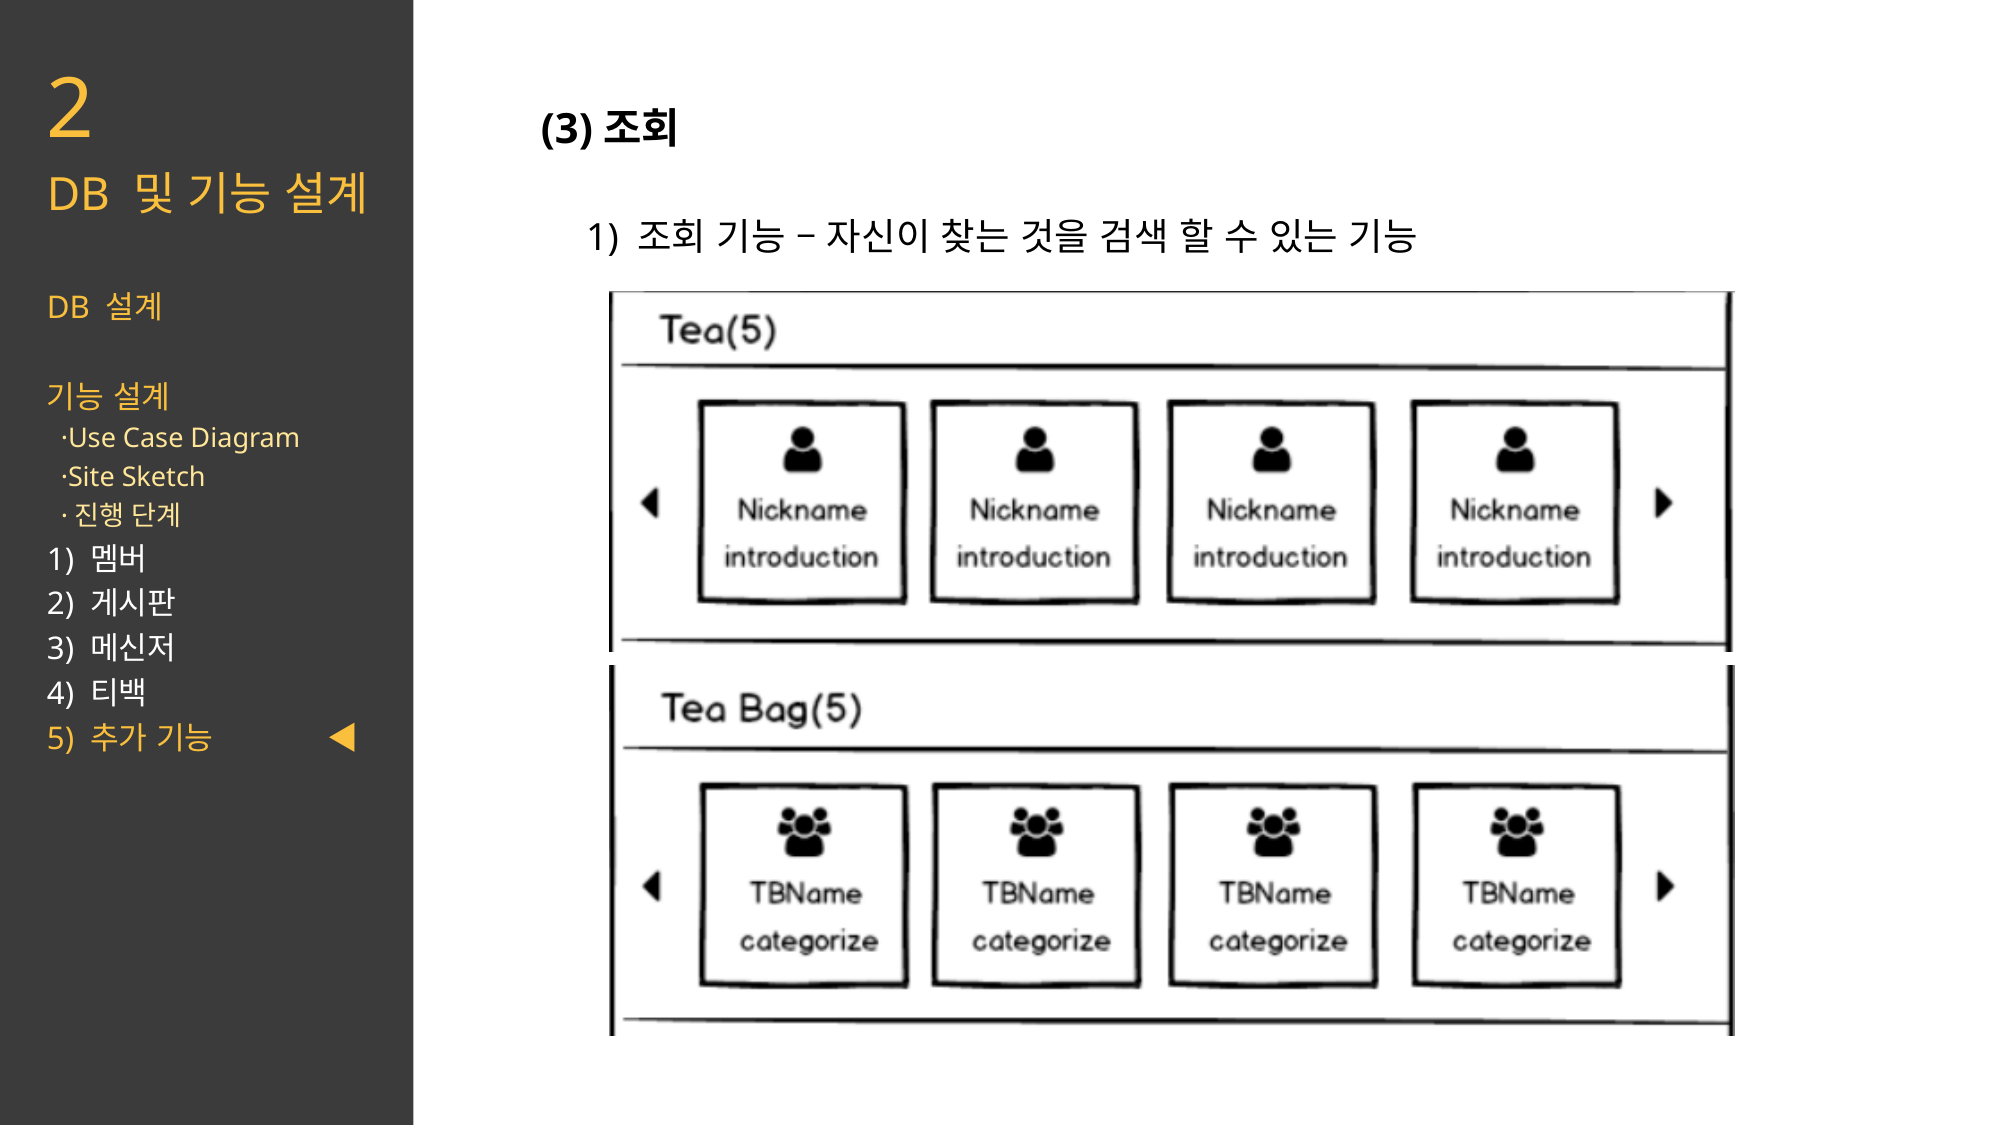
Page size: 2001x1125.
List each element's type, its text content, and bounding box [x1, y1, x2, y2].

text_box [0, 0, 414, 1125]
text_box 1) 조회 기능 – 자신이 찾는 것을 검색 할 수 있는 기능 [571, 205, 1773, 266]
picture [609, 291, 1735, 653]
text_box 2 DB 및 기능 설계 DB 설계 기능 설계 ·Use Case Diagram ·Site Sketch ·진행 단계 1) 멤버 2) 게시판 3) 메신저 4) 티백 5) 추가 기능 ◀ [32, 26, 384, 763]
picture [609, 665, 1735, 1036]
text_box (3)조회 [526, 68, 1688, 159]
